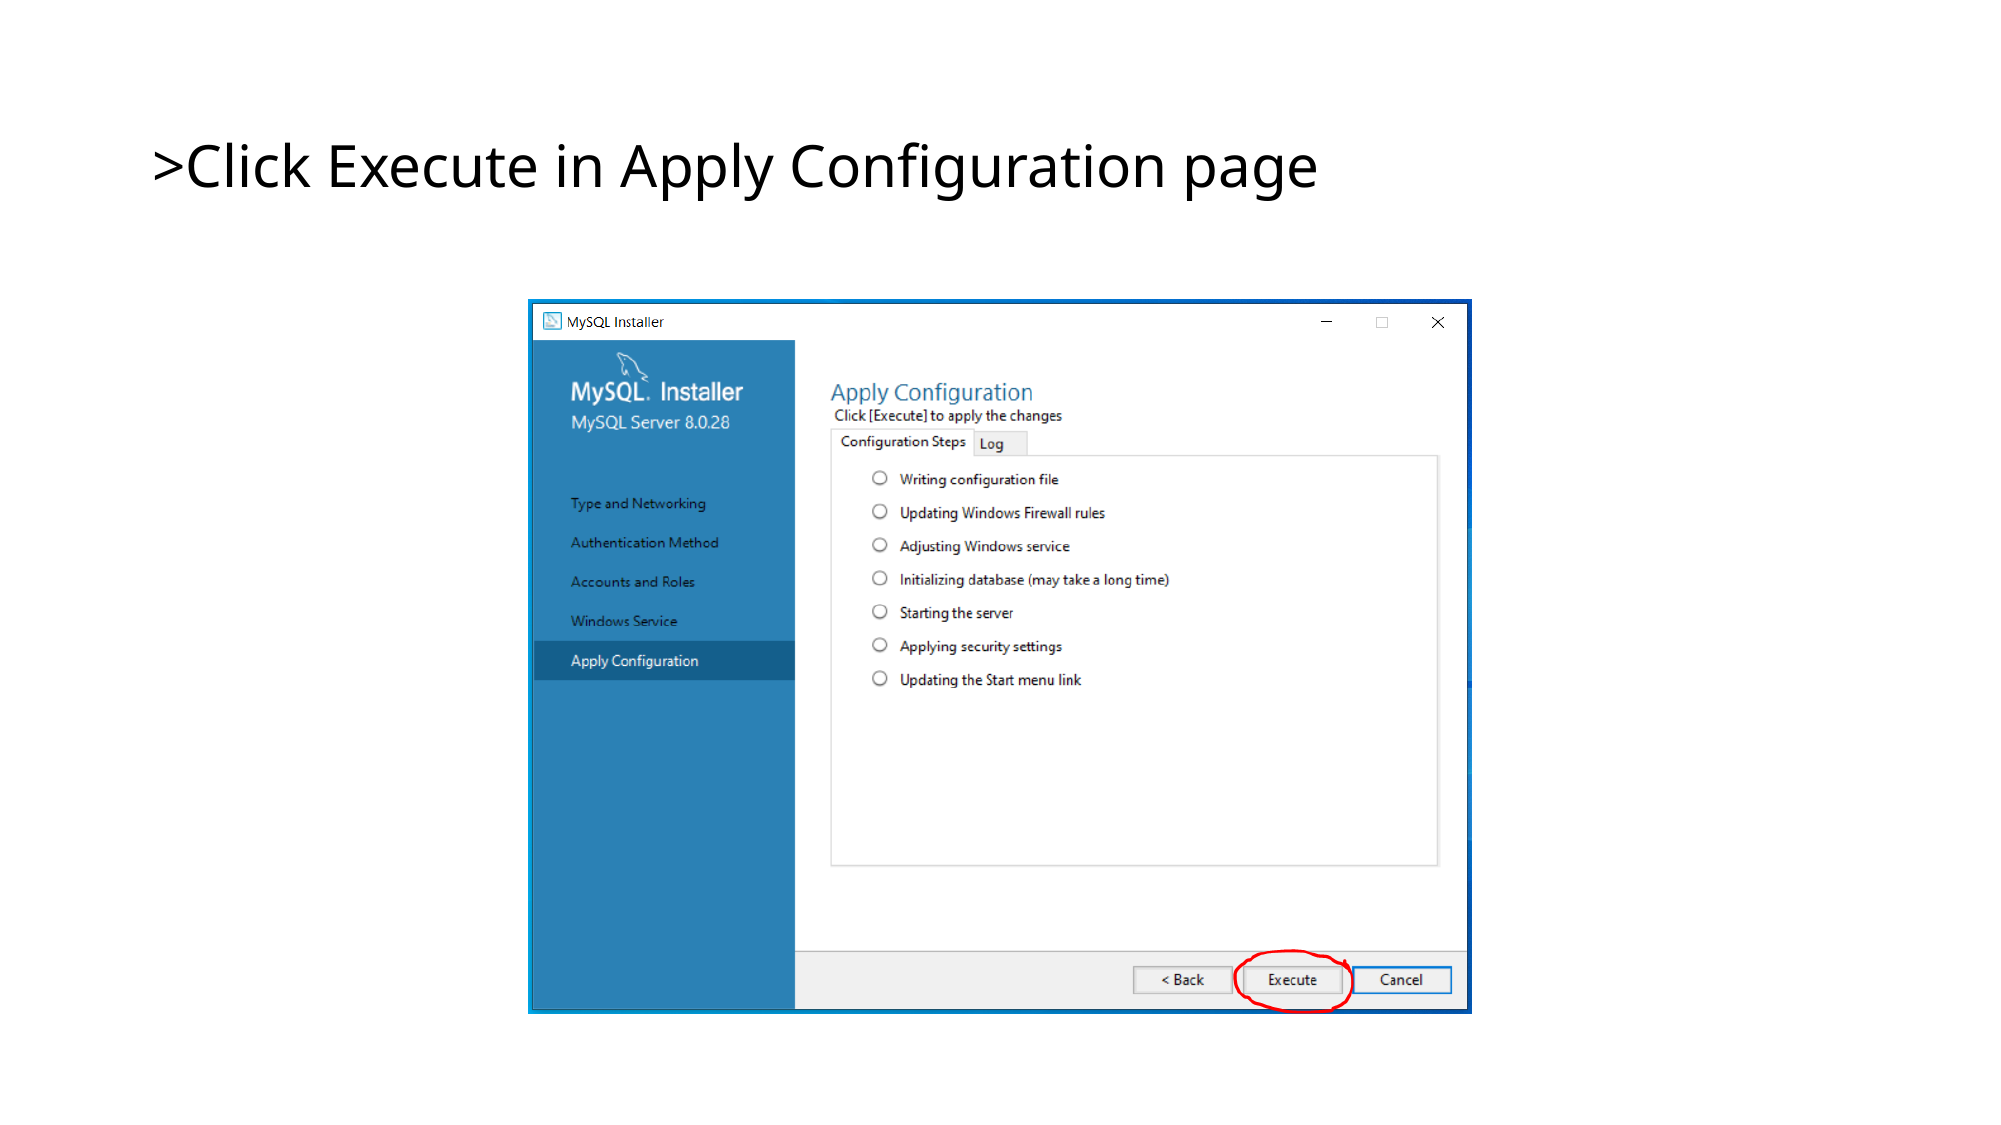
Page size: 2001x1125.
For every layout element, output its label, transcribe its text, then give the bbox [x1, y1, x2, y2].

title >Click Execute in Apply Configuration page [137, 59, 1863, 278]
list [528, 299, 1472, 1014]
